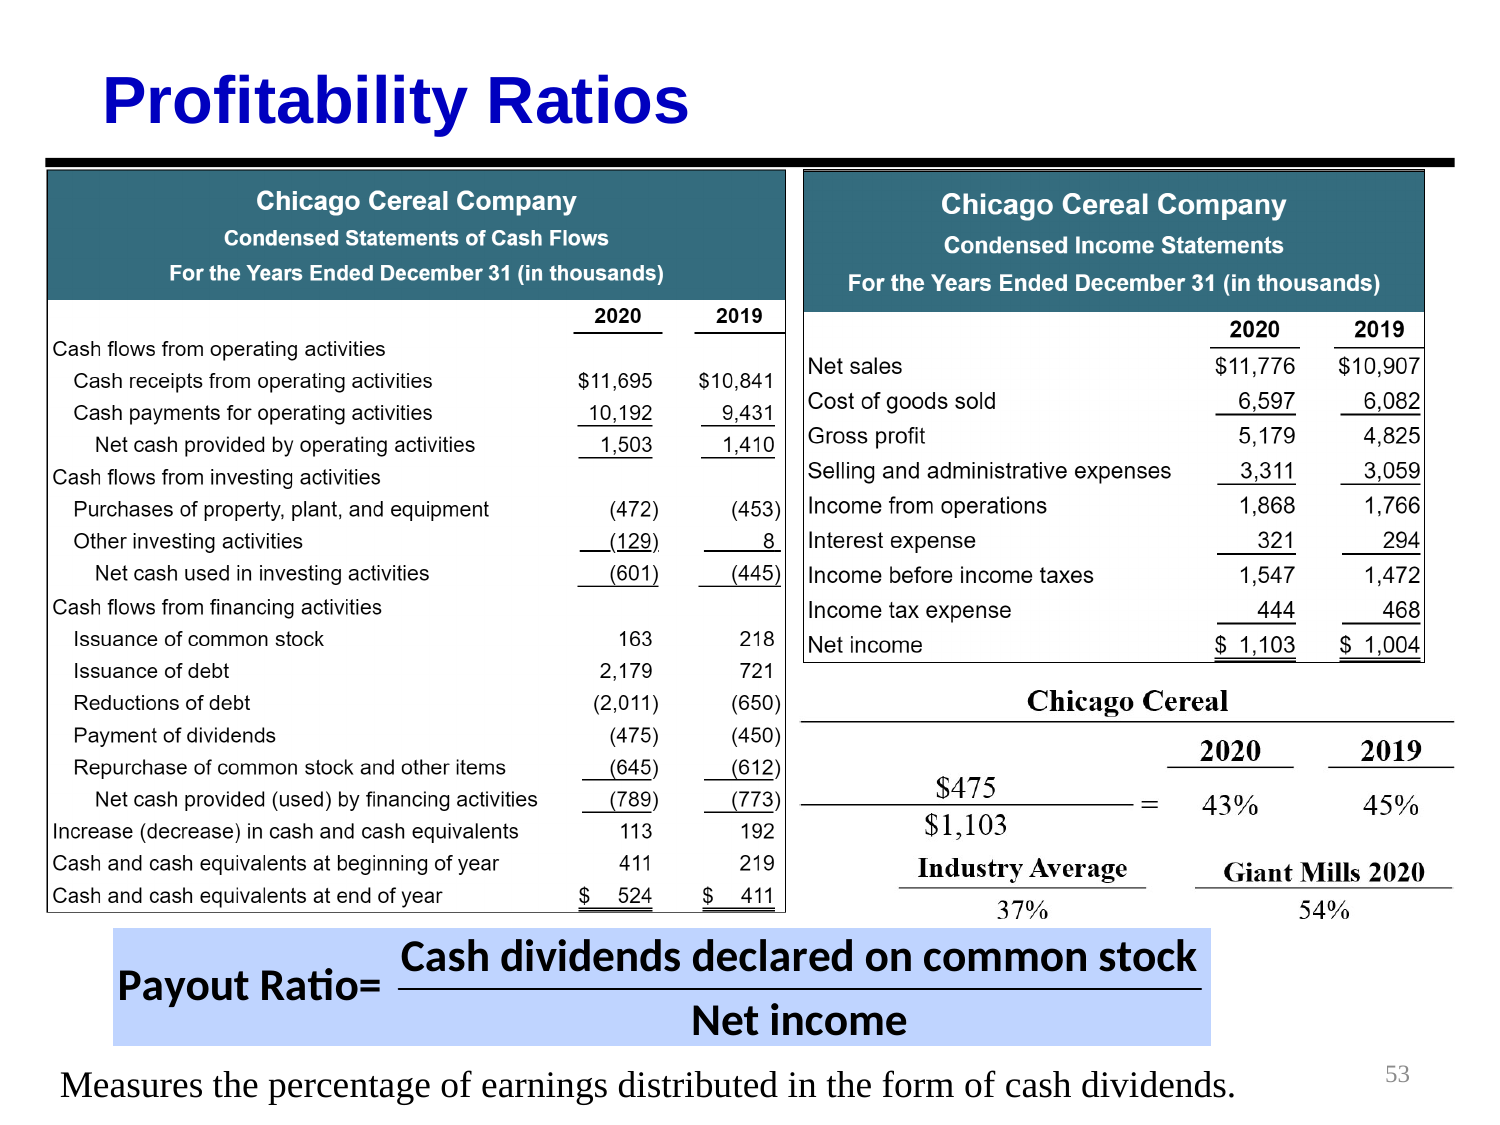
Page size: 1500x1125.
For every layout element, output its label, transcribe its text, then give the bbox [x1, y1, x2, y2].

picture [802, 169, 1426, 663]
slide_number 53 [1074, 1042, 1425, 1103]
picture [44, 169, 786, 913]
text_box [112, 927, 1212, 1046]
picture [799, 689, 1456, 919]
text_box Measures the percentage of earnings distributed in the form of cash dividends. [45, 1057, 1305, 1118]
text_box Profitability Ratios [87, 50, 1438, 142]
